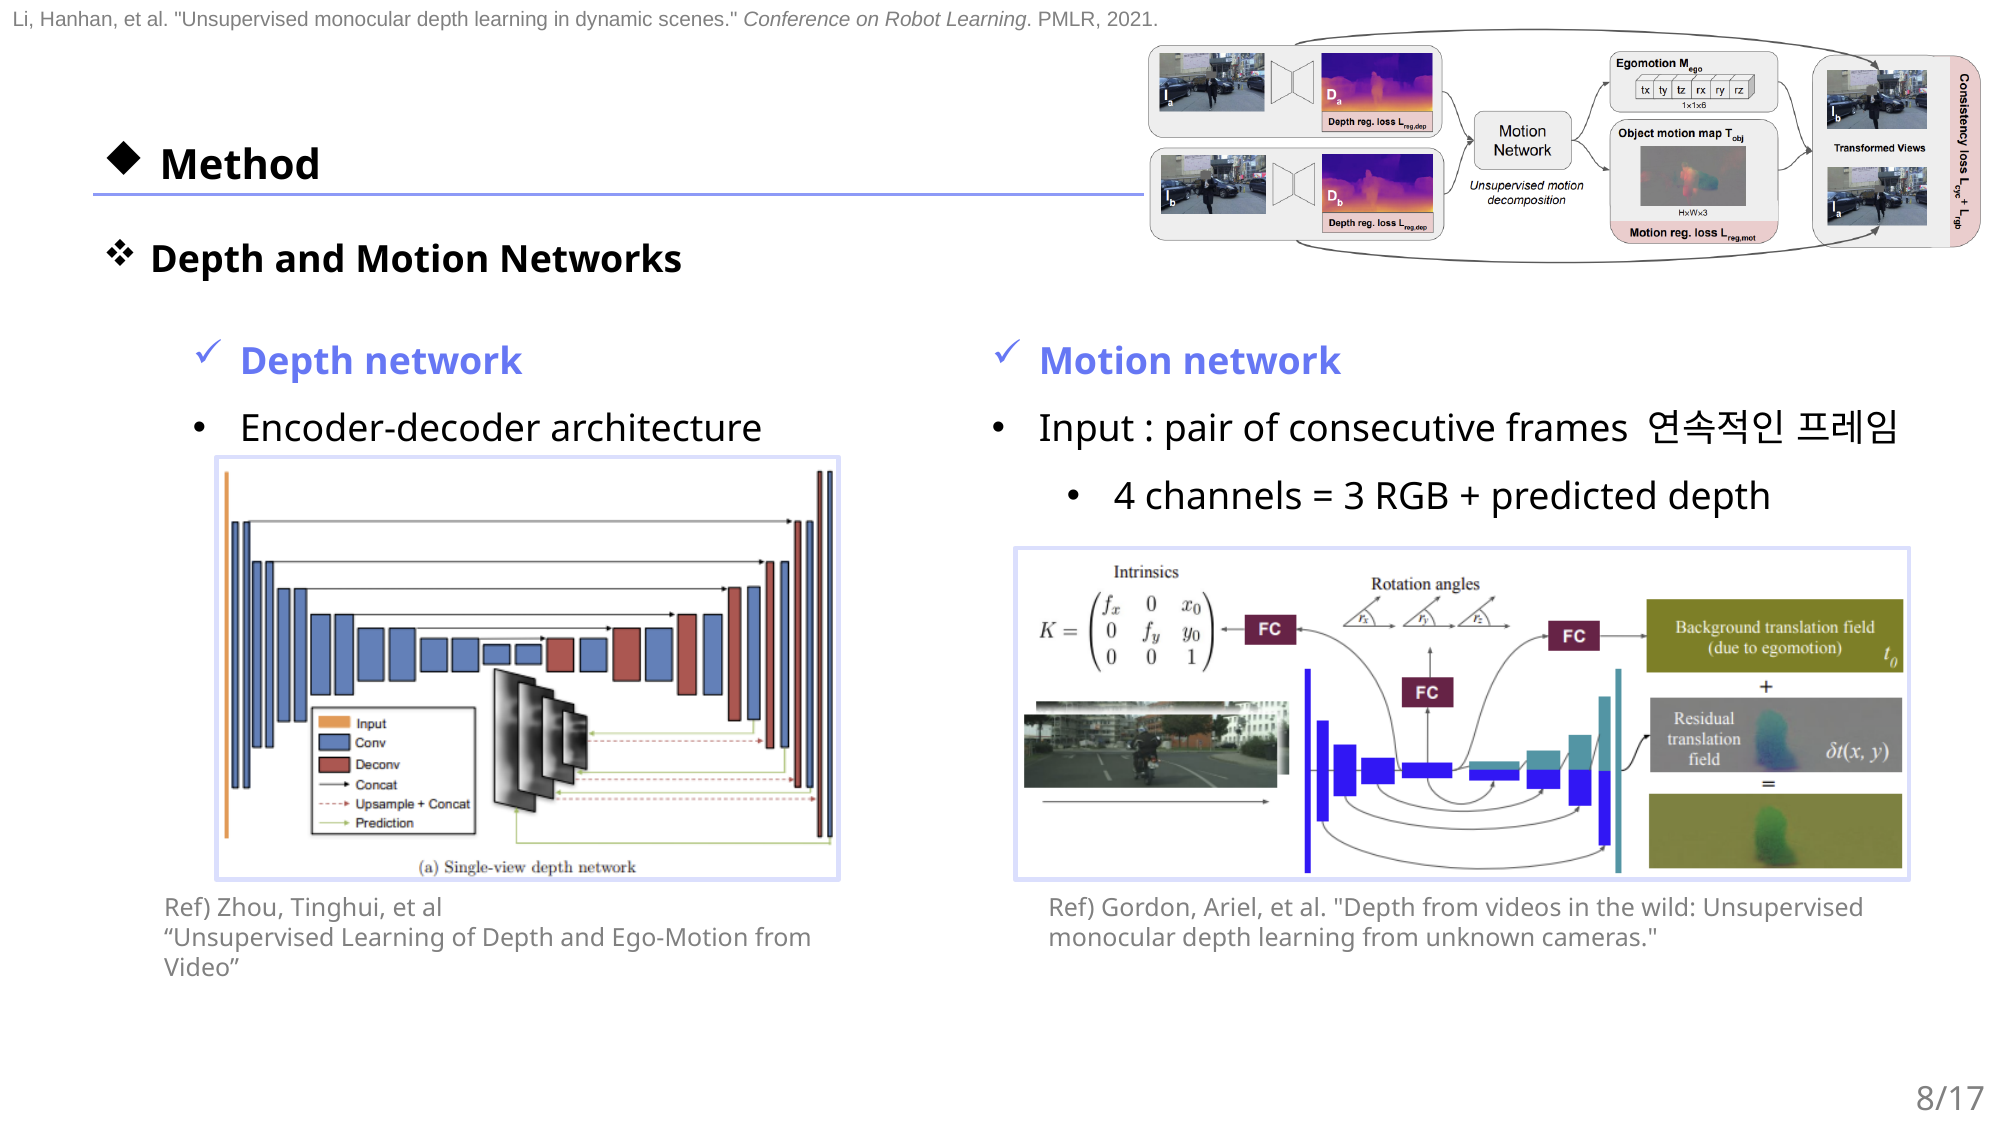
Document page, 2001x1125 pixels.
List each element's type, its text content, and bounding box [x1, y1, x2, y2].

text_box Depth and Motion Networks [88, 227, 745, 288]
picture [1017, 550, 1907, 878]
text_box Ref) Zhou, Tinghui, et al “Unsupervised Learning of Depth and Ego-Motion from Video” [149, 884, 906, 989]
text_box Li, Hanhan, et al. "Unsupervised monocular depth learning in dynamic scenes." Conference on Robot Learning. PMLR, 2021. [0, 0, 1244, 41]
text_box Ref) Gordon, Ariel, et al. "Depth from videos in the wild: Unsupervised monocular depth learning from unknown cameras." [1033, 884, 1971, 959]
picture [218, 459, 837, 878]
picture [1143, 17, 1985, 268]
text_box Motion network Input : pair of consecutive frames 연속적인 프레임 4 channels = 3 RGB + predicted depth [977, 306, 1948, 525]
text_box Method [88, 105, 967, 196]
text_box Depth network Encoder-decoder architecture [178, 306, 935, 457]
